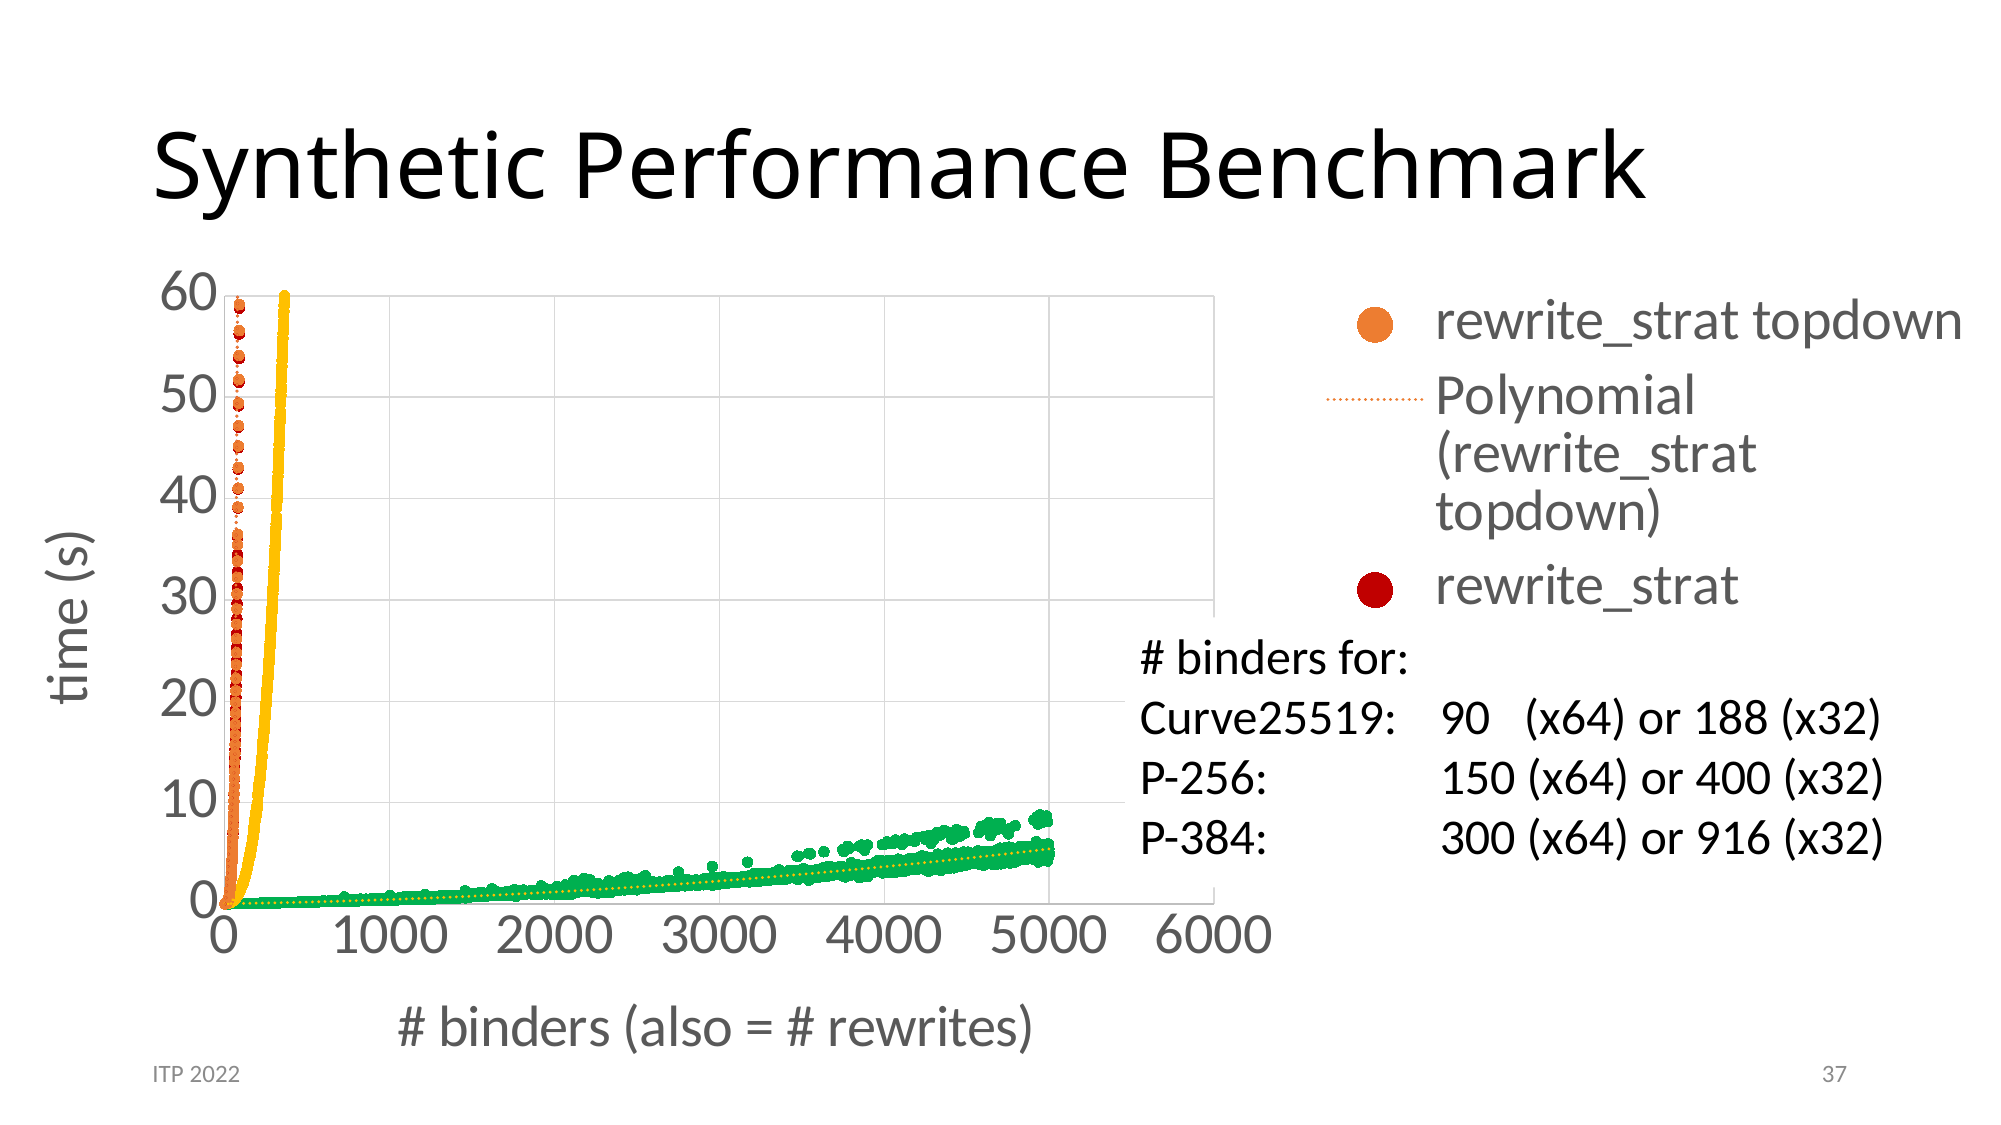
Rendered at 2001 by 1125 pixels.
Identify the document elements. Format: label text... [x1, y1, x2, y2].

title Synthetic Performance Benchmark [137, 59, 1863, 249]
chart [0, 249, 2000, 1103]
